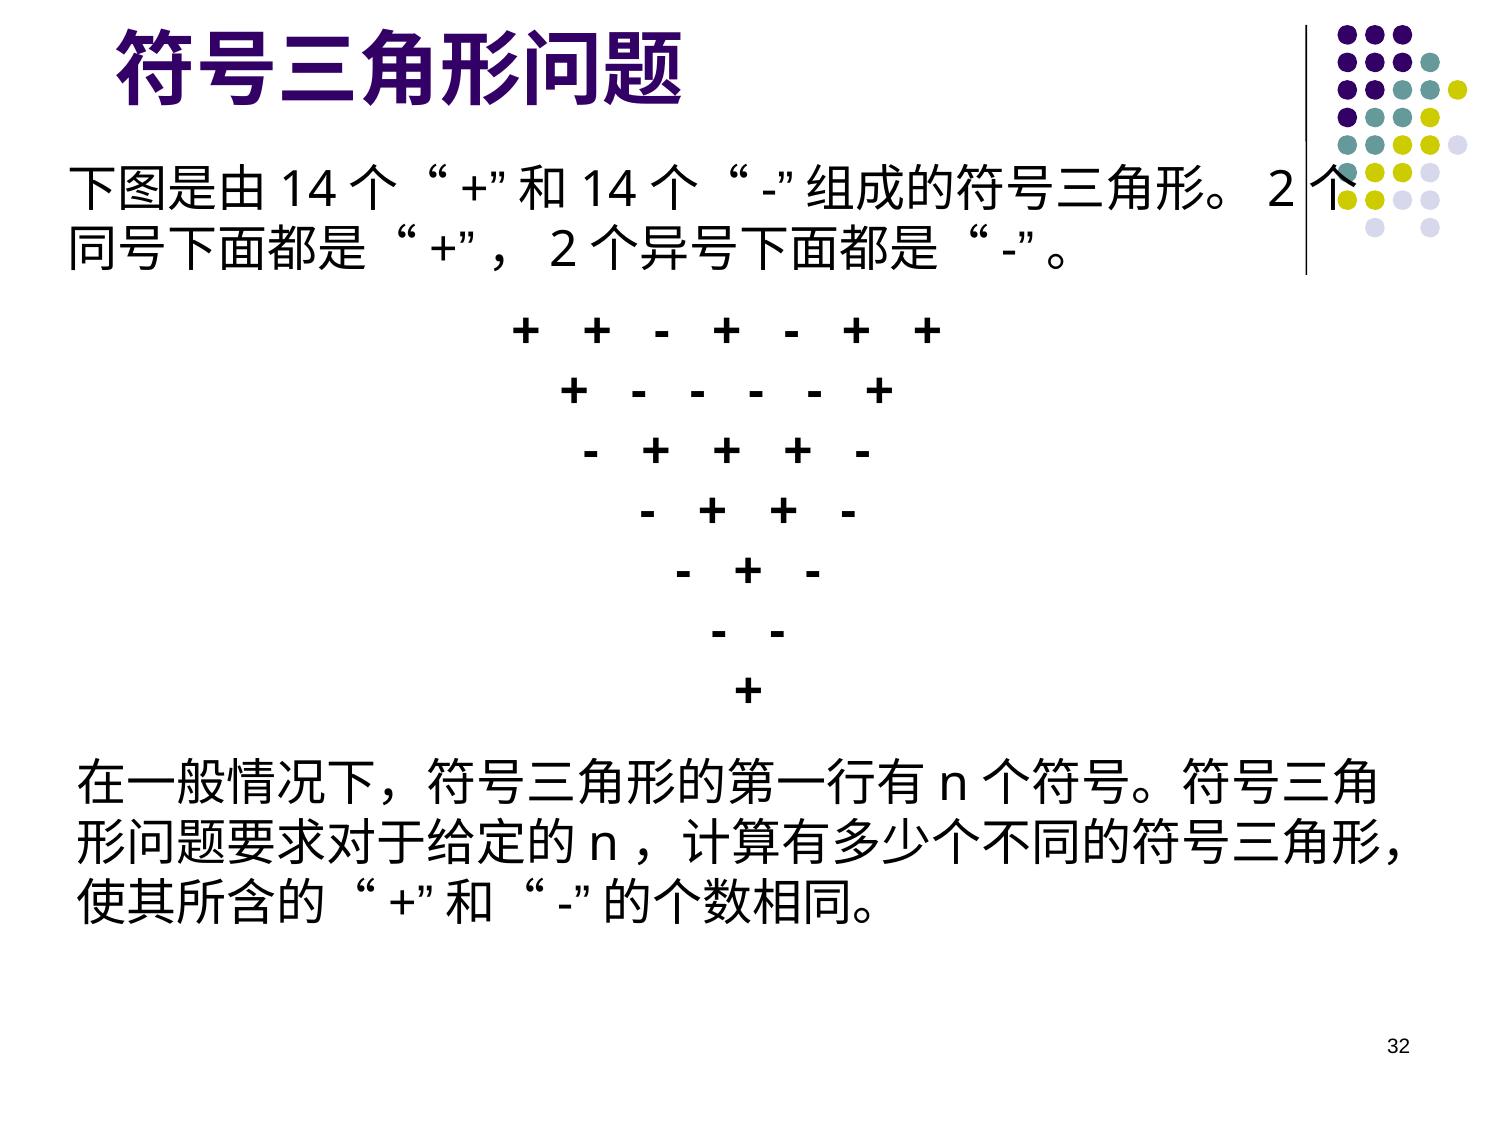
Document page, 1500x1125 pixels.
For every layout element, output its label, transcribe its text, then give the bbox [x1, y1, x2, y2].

text_box + + - + - + + + - - - - + - + + + - - + + - - + - - - + [496, 290, 959, 726]
text_box 下图是由14个“+”和14个“-”组成的符号三角形。2个同号下面都是“+”，2个异号下面都是“-”。 [53, 148, 1415, 284]
slide_number 32 [1074, 1025, 1425, 1100]
text_box 符号三角形问题 [100, 0, 1376, 132]
text_box 在一般情况下，符号三角形的第一行有n个符号。符号三角形问题要求对于给定的n，计算有多少个不同的符号三角形，使其所含的“+”和“-”的个数相同。 [61, 742, 1424, 938]
